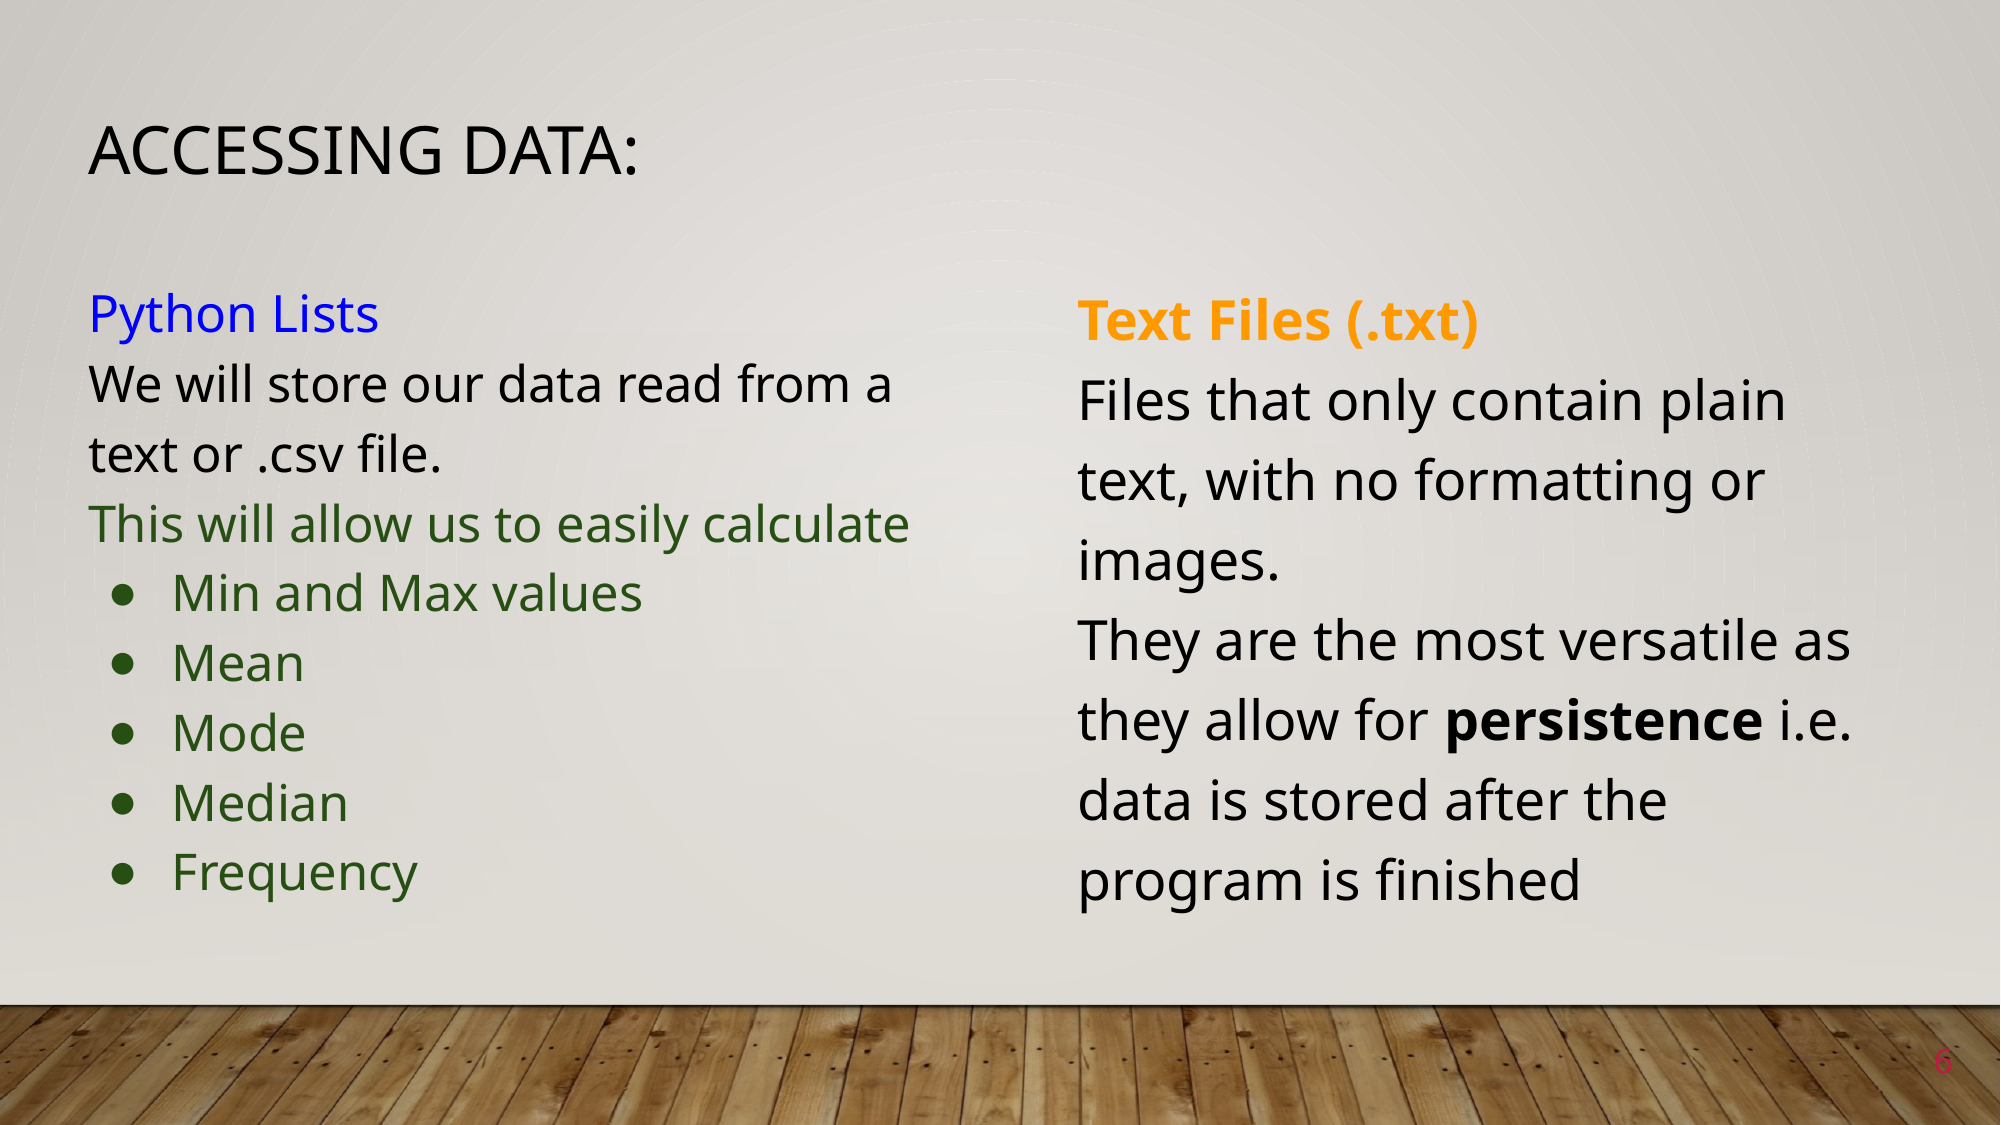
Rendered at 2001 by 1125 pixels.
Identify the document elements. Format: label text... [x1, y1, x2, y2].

slide_number 6 [1853, 1019, 1974, 1106]
list Python Lists We will store our data read from a text or .csv file. This will allow us to easily calculate Min and Max values Mean Mode Median Frequency [68, 252, 943, 1000]
picture [0, 1005, 2000, 1125]
list Text Files (.txt) Files that only contain plain text, with no formatting or images. They are the most versatile as they allow for persistence i.e. data is stored after the program is finished [1056, 252, 1932, 1000]
title Accessing Data: [68, 97, 1932, 223]
